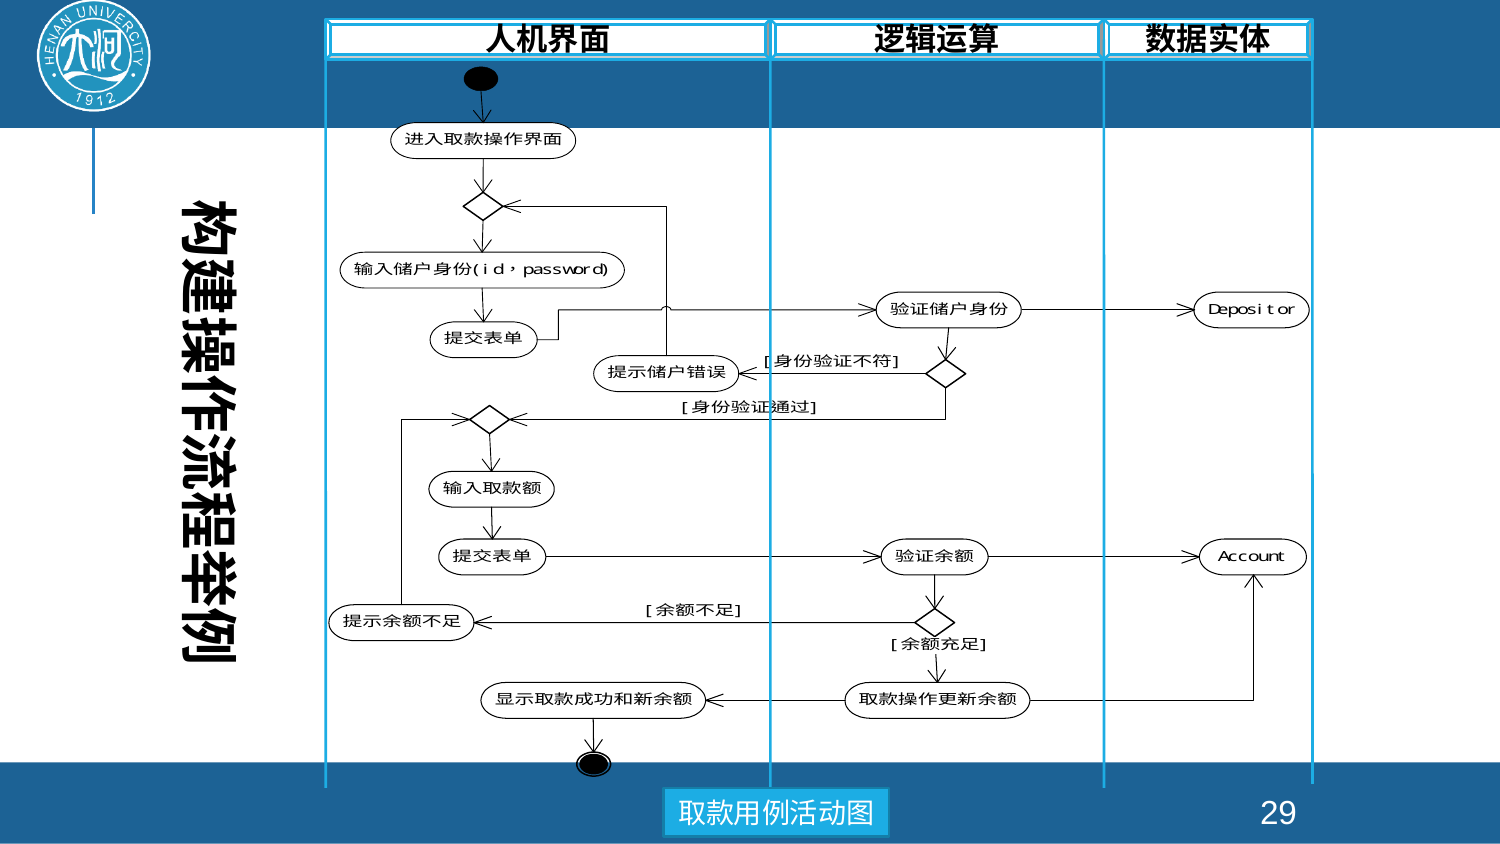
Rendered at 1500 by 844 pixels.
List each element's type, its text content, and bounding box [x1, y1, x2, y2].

text_box 构建操作流程举例 [152, 185, 254, 702]
slide_number 29 [1244, 797, 1313, 834]
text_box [325, 18, 1313, 789]
text_box 取款用例活动图 [662, 798, 890, 838]
